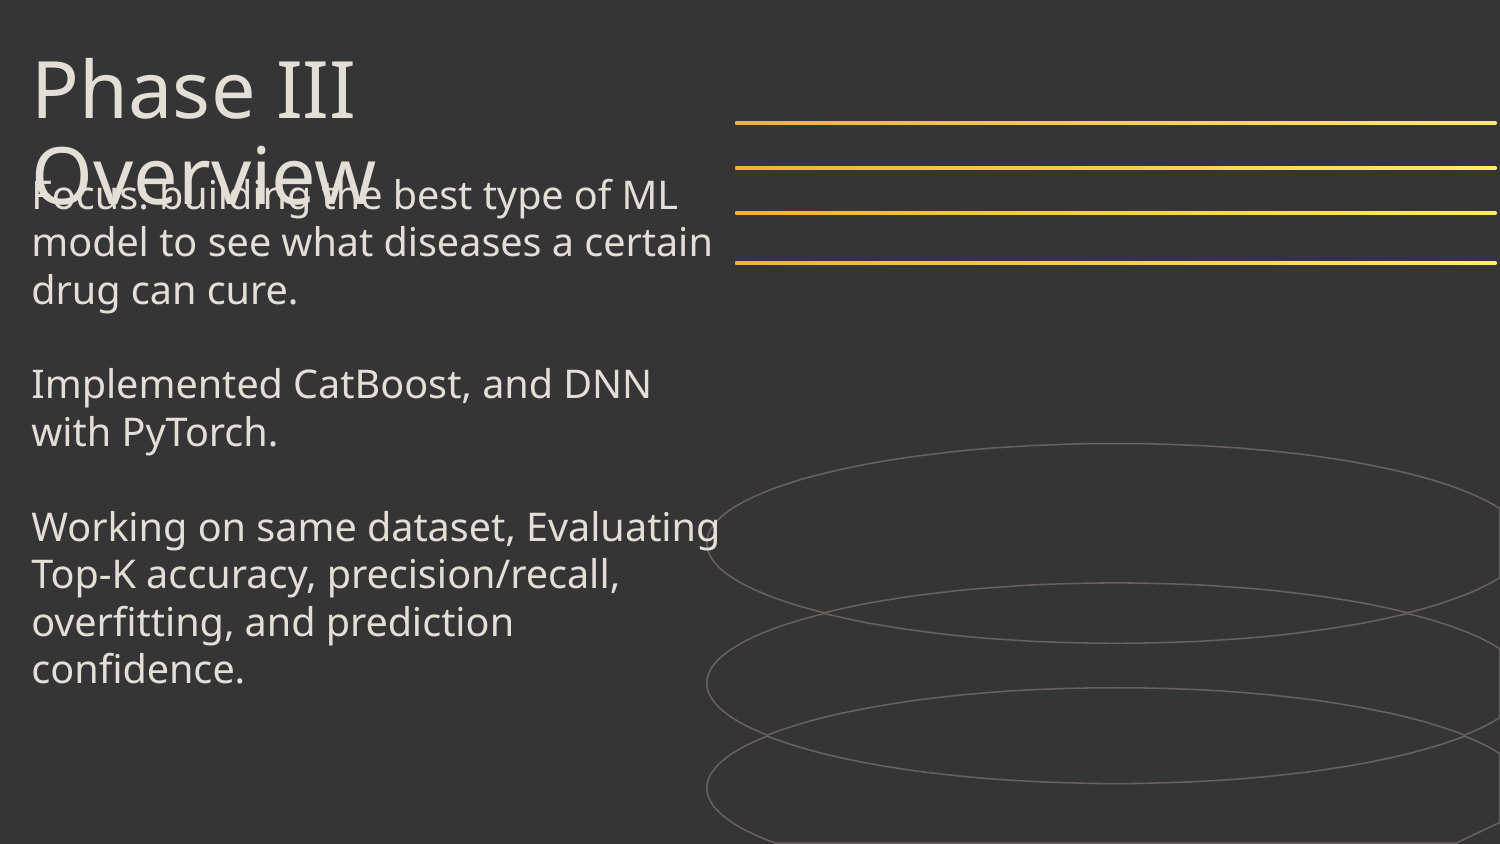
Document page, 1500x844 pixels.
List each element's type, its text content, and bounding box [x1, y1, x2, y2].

title Phase III Overview [16, 35, 737, 149]
text_box Focus: building the best type of ML model to see what diseases a certain drug can cure. Implemented CatBoost, and DNN with PyTorch. Working on same dataset, Evaluating Top-K accuracy, precision/recall, overfitting, and prediction confidence. [16, 154, 737, 707]
